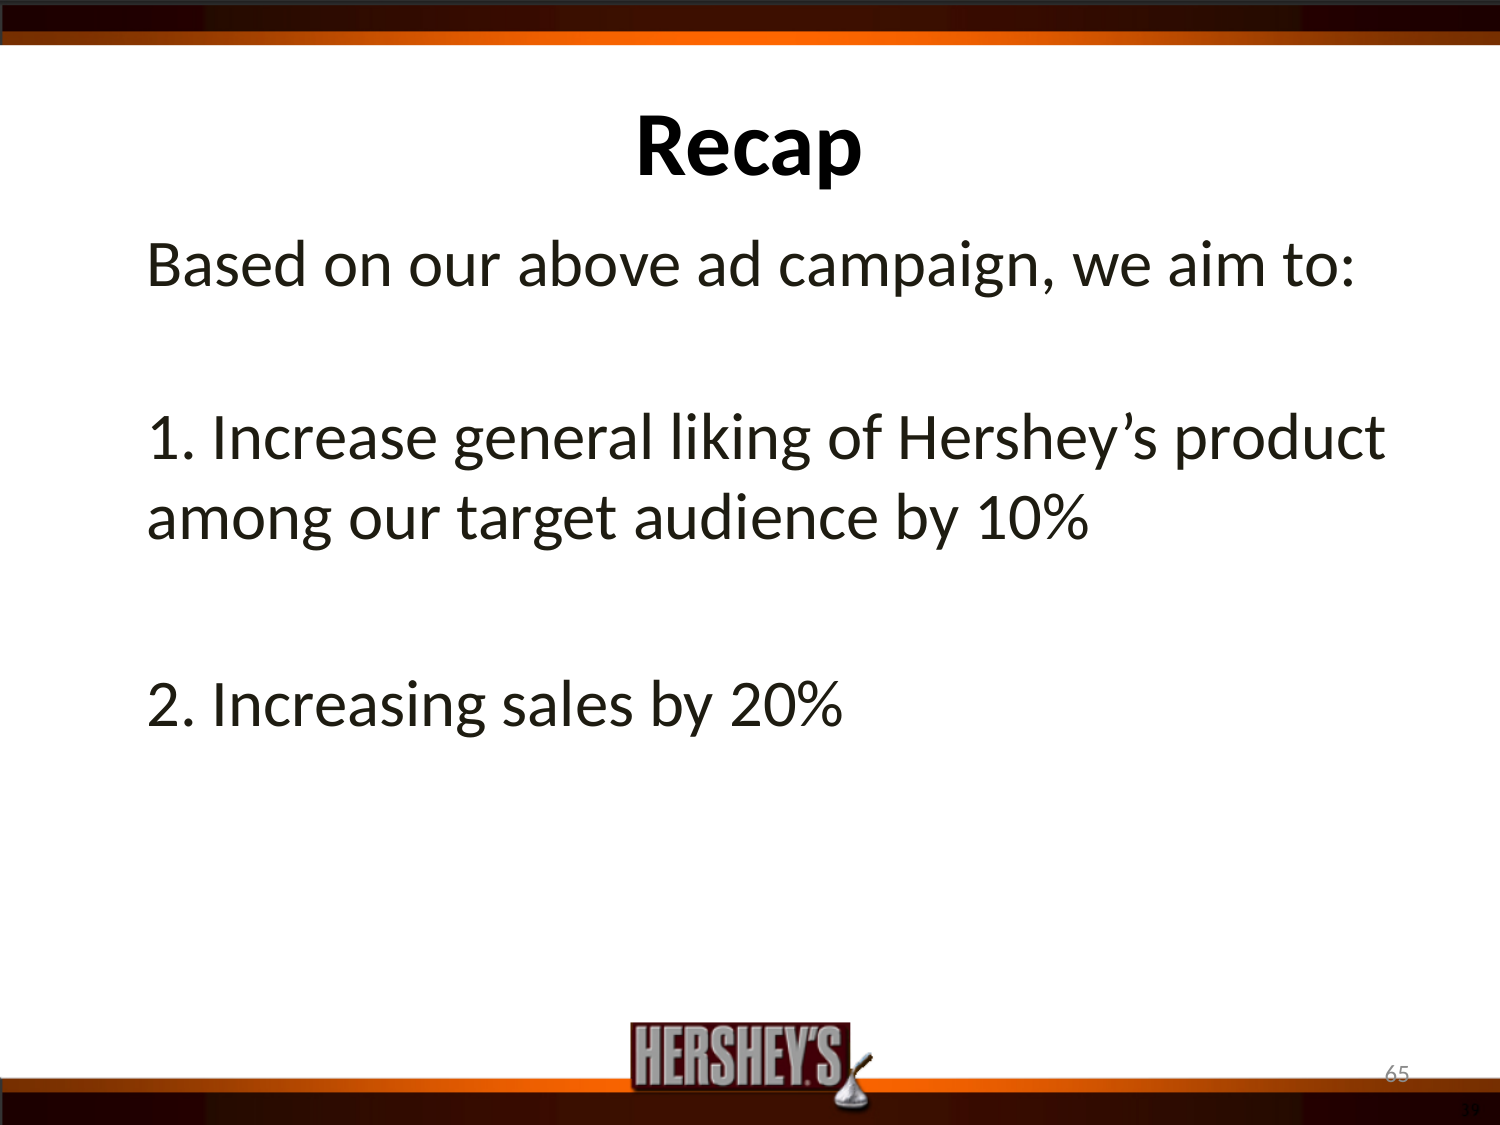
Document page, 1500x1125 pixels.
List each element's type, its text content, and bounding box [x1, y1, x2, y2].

title Recap [74, 44, 1426, 212]
slide_number 65 [1074, 1042, 1425, 1103]
picture [0, 0, 1500, 1125]
list Based on our above ad campaign, we aim to: 1. Increase general liking of Hershey’s product among our target audience by 10% 2. Increasing sales by 20% [74, 212, 1426, 956]
